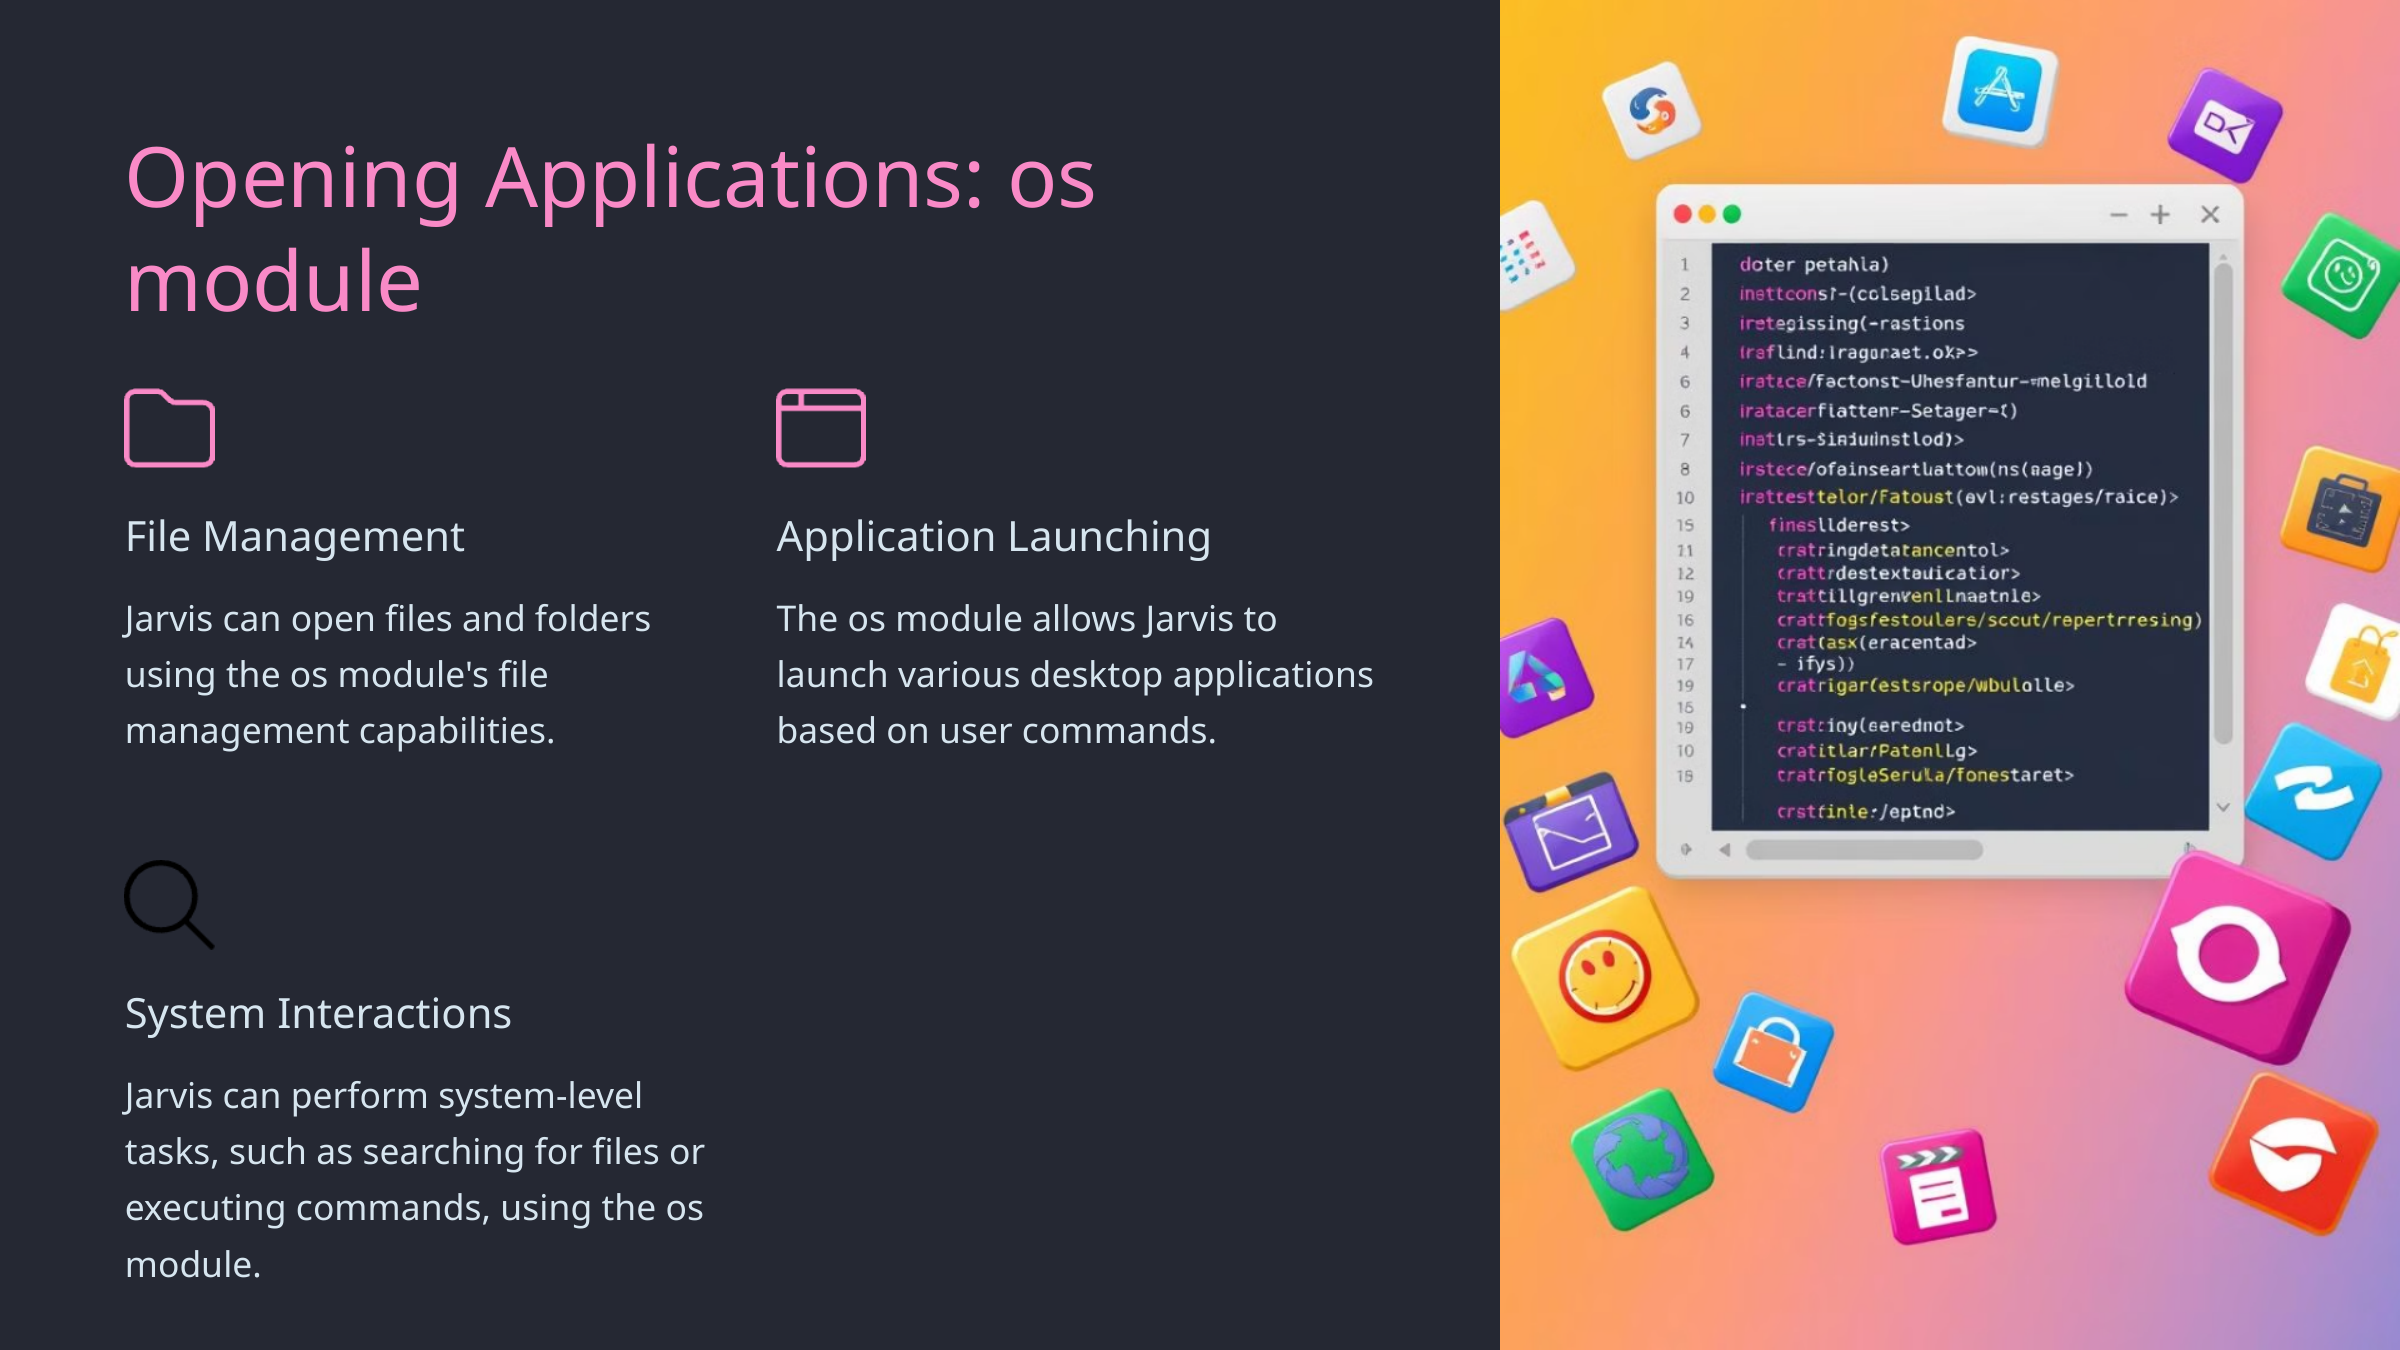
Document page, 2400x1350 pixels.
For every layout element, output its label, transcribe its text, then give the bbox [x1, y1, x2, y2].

picture [124, 383, 215, 473]
text_box Jarvis can open files and folders using the os module's file management capabilities. [124, 581, 724, 754]
text_box Application Launching [776, 508, 1215, 561]
picture [1499, 0, 2400, 1350]
text_box Opening Applications: os module [124, 119, 1375, 330]
text_box File Management [124, 508, 545, 561]
picture [776, 383, 866, 473]
text_box Jarvis can perform system-level tasks, such as searching for files or executing commands, using the os module. [124, 1058, 724, 1231]
picture [124, 860, 215, 950]
text_box The os module allows Jarvis to launch various desktop applications based on user commands. [776, 581, 1375, 754]
text_box System Interactions [124, 985, 545, 1038]
